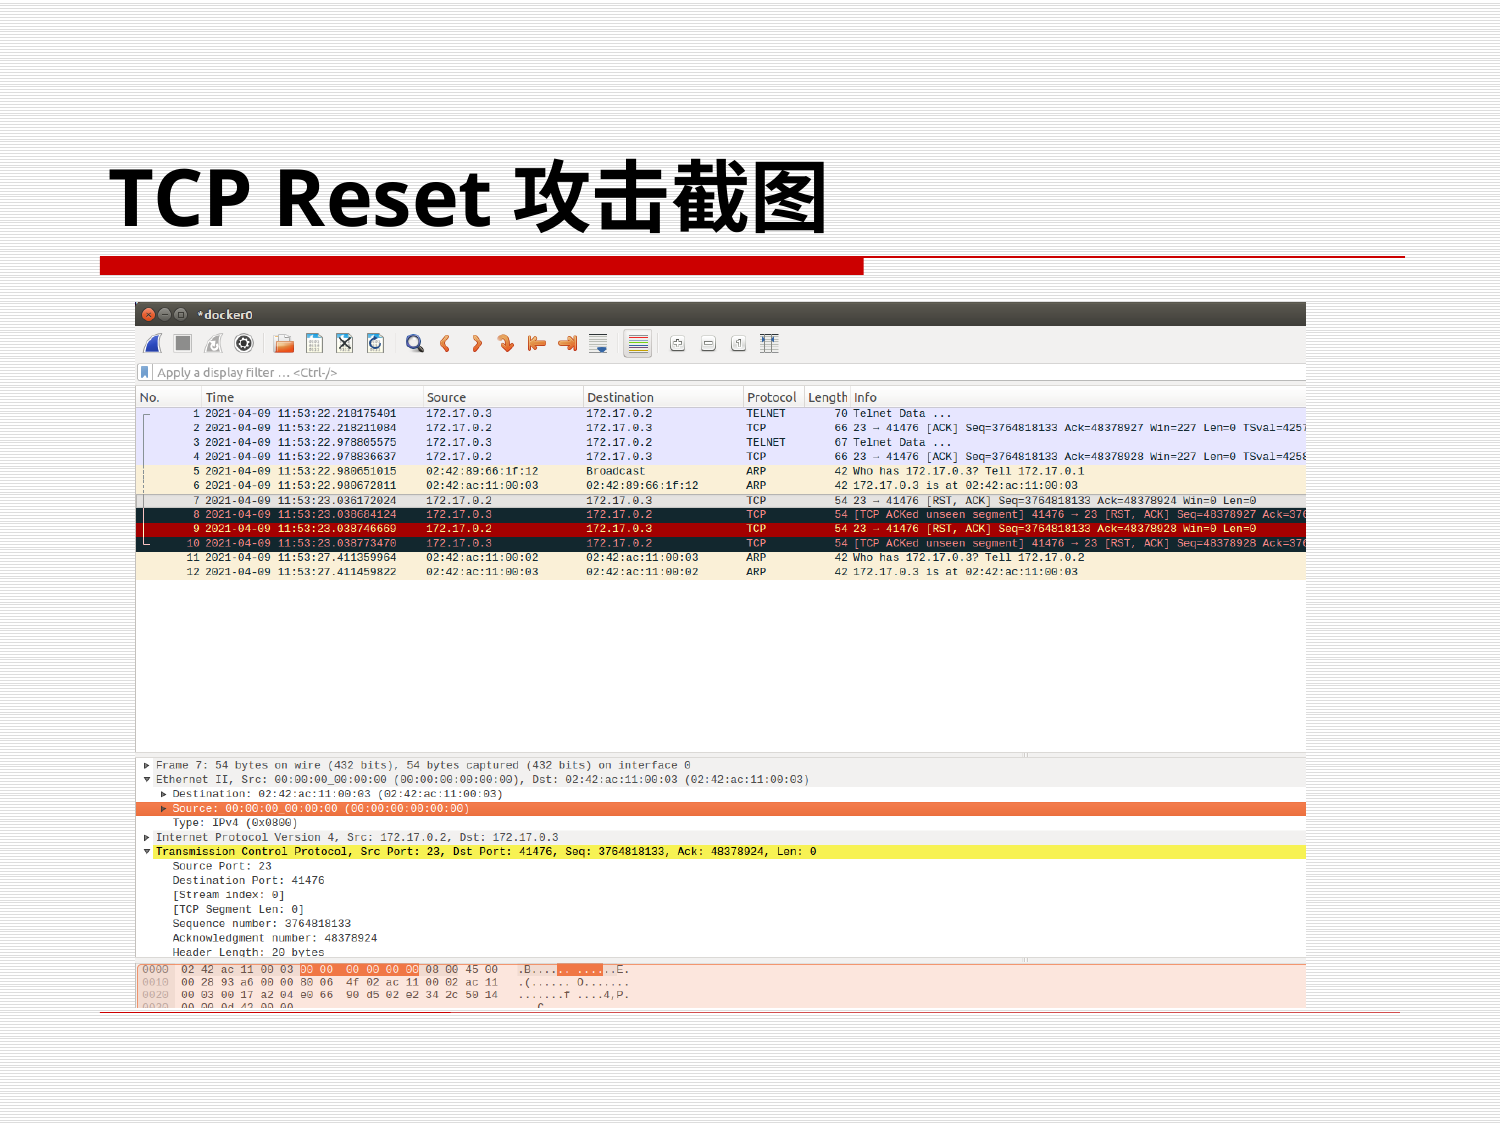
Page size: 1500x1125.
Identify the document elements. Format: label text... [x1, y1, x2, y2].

title TCP Reset攻击截图 [93, 49, 1407, 250]
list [135, 302, 1306, 1008]
